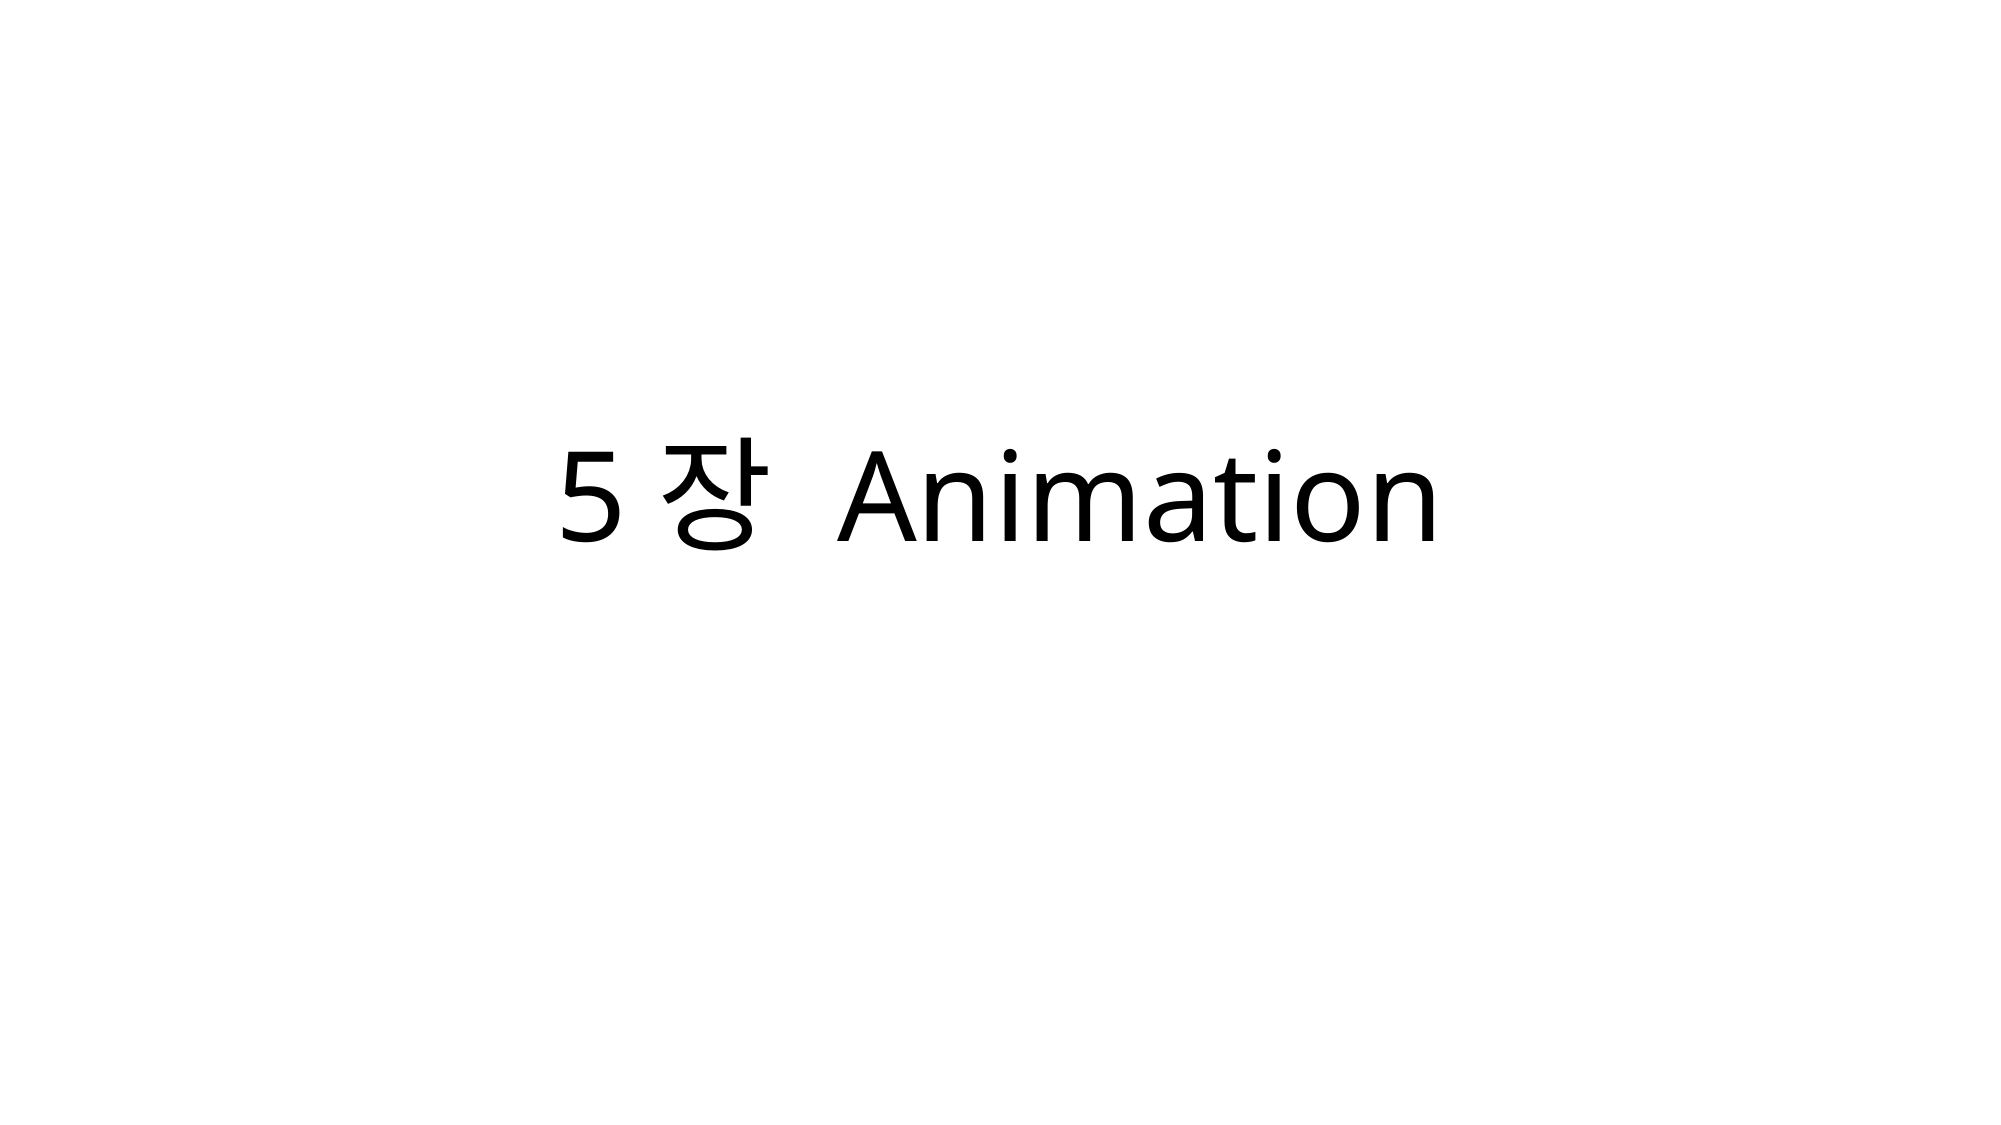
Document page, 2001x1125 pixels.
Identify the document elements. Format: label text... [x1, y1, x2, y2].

title 5장 Animation [249, 184, 1750, 576]
